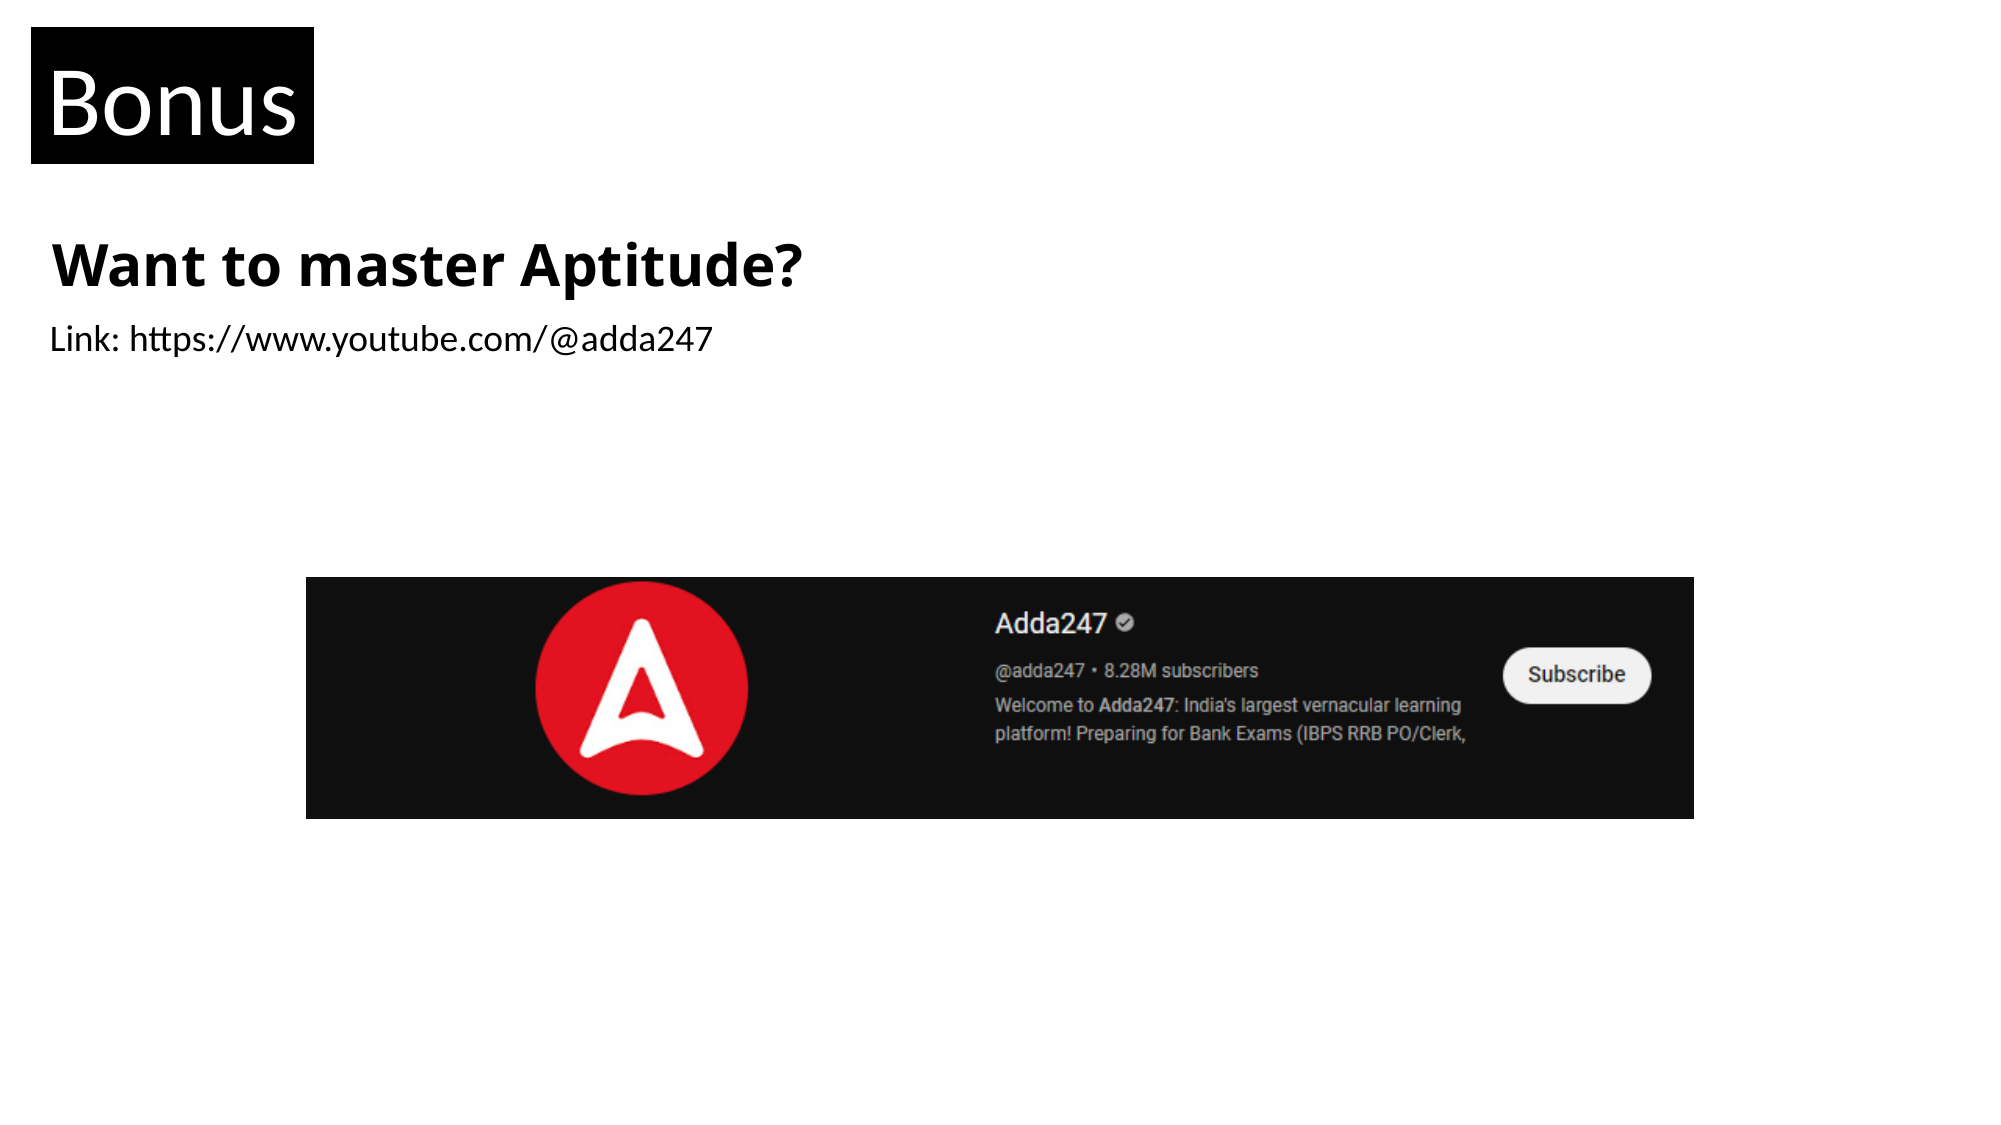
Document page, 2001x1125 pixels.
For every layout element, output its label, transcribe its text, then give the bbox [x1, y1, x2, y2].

text_box Bonus [31, 27, 314, 164]
text_box Link: https://www.youtube.com/@adda247 [34, 306, 729, 367]
text_box Want to master Aptitude? [37, 220, 819, 306]
picture [306, 577, 1694, 819]
